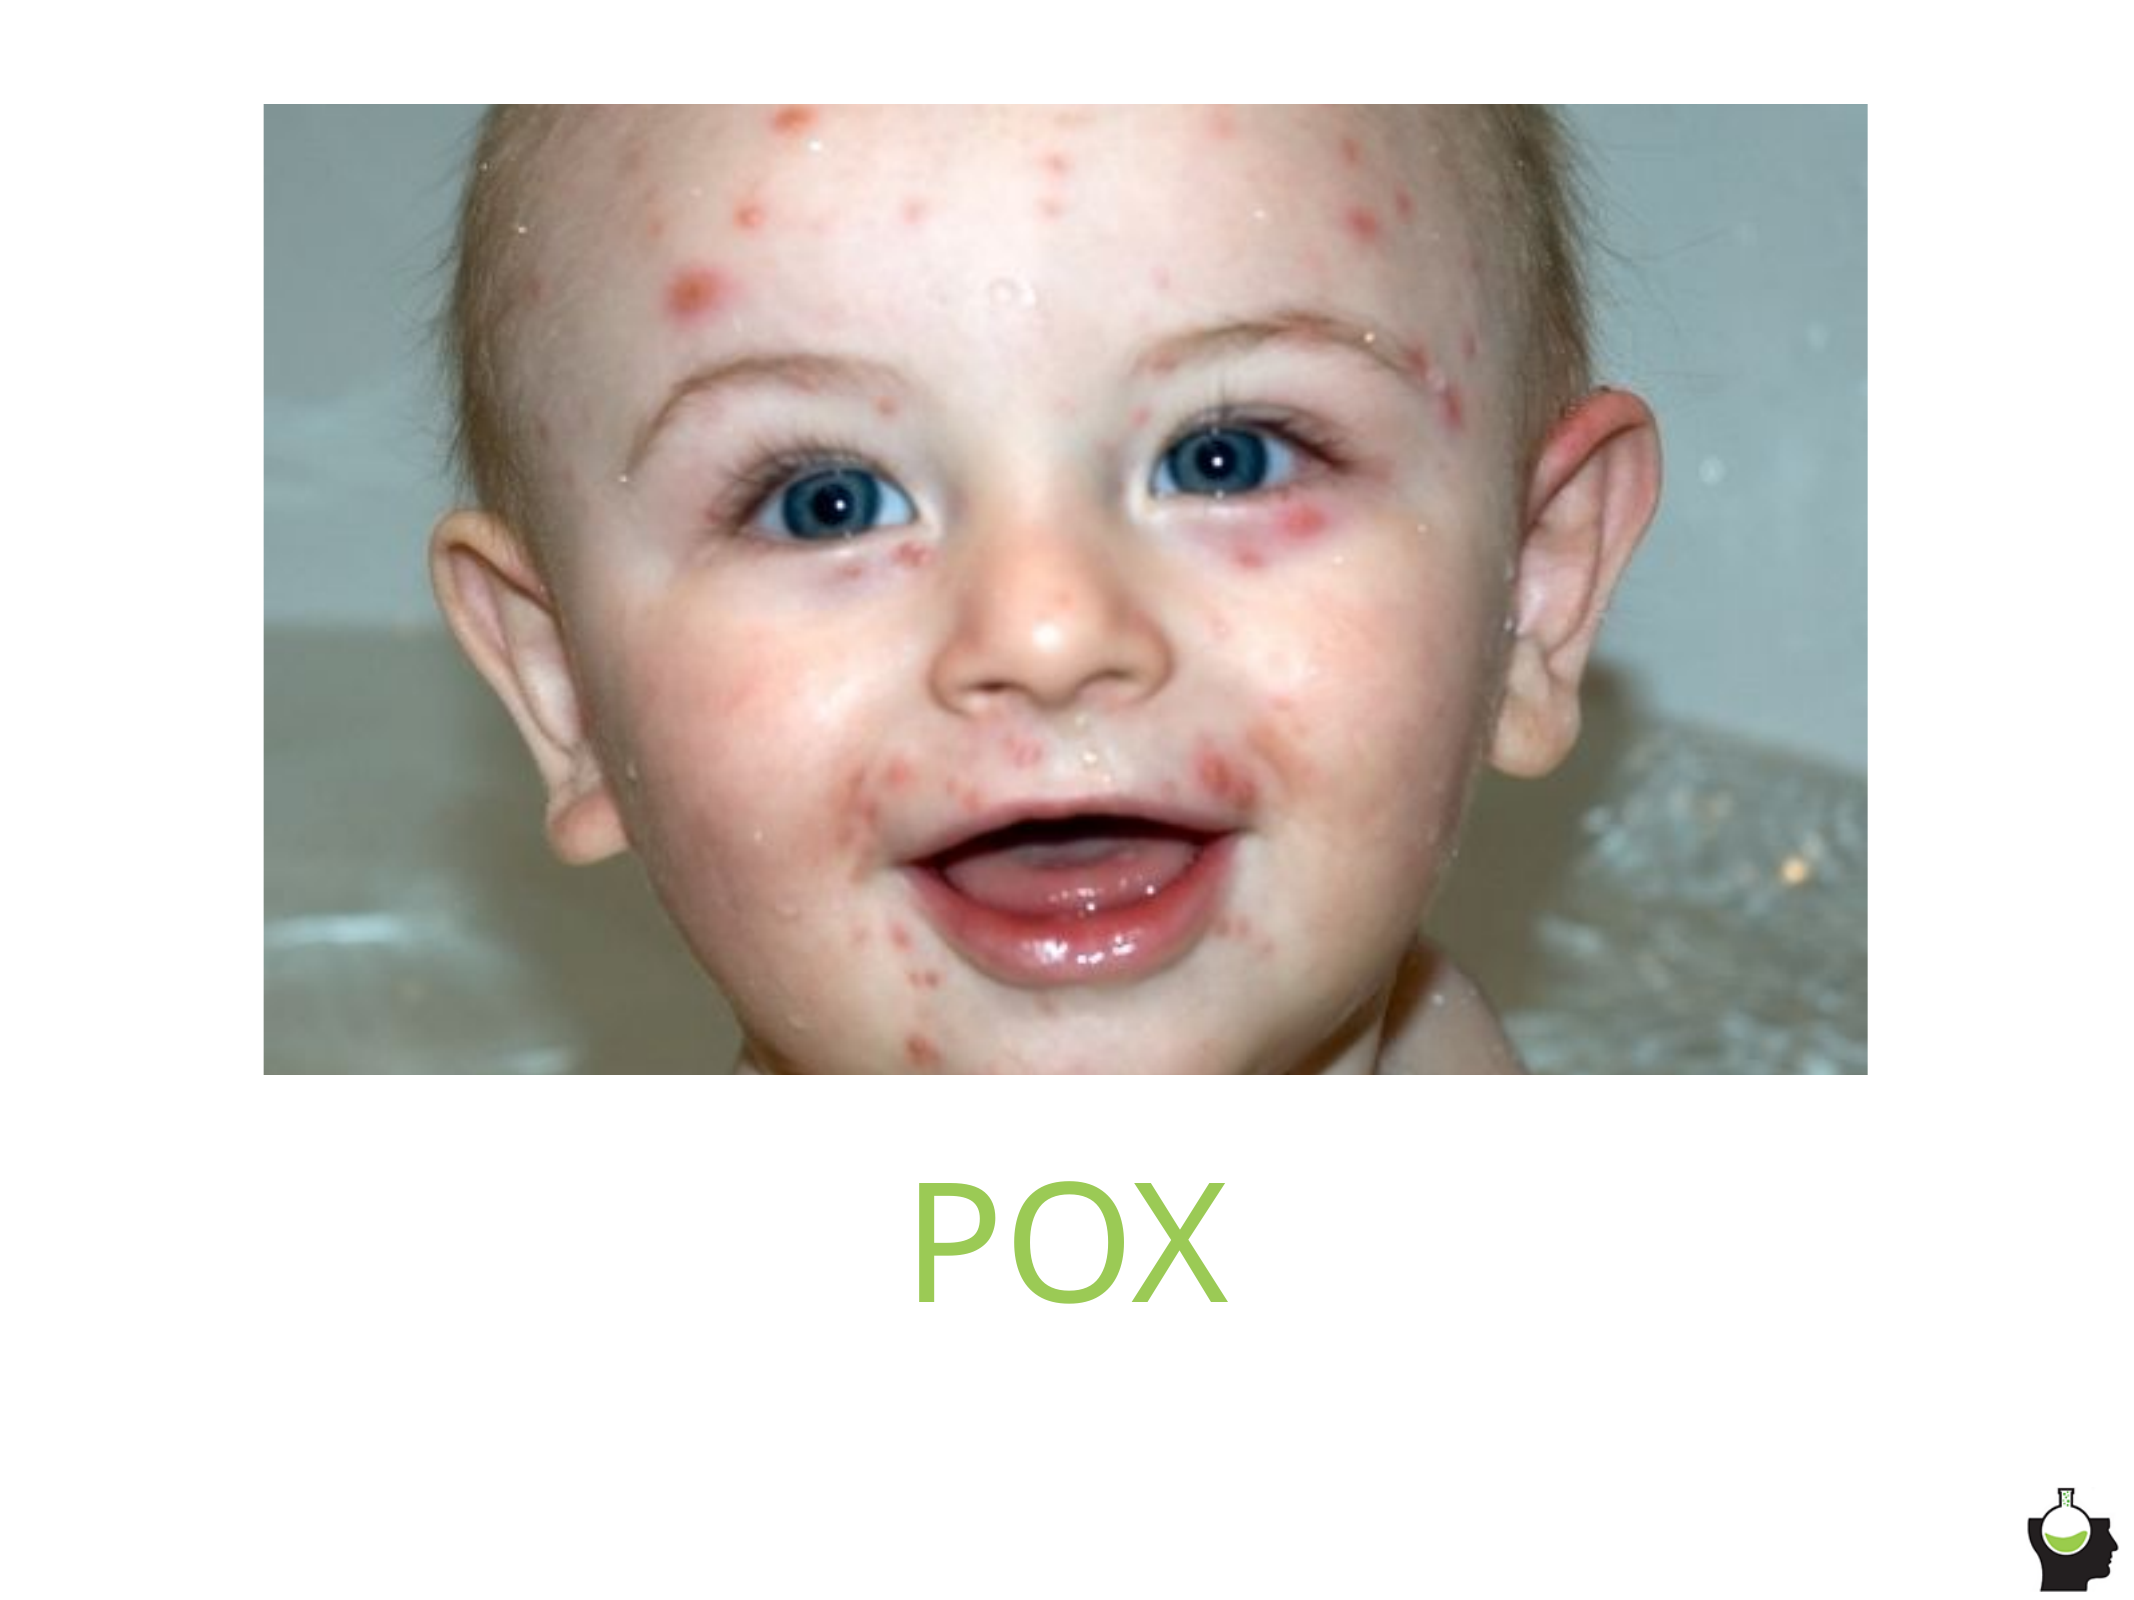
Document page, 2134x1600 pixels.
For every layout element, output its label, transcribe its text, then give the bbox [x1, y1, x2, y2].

title POX [207, 1101, 1926, 1336]
picture [263, 103, 1868, 1076]
picture [2025, 1487, 2120, 1592]
